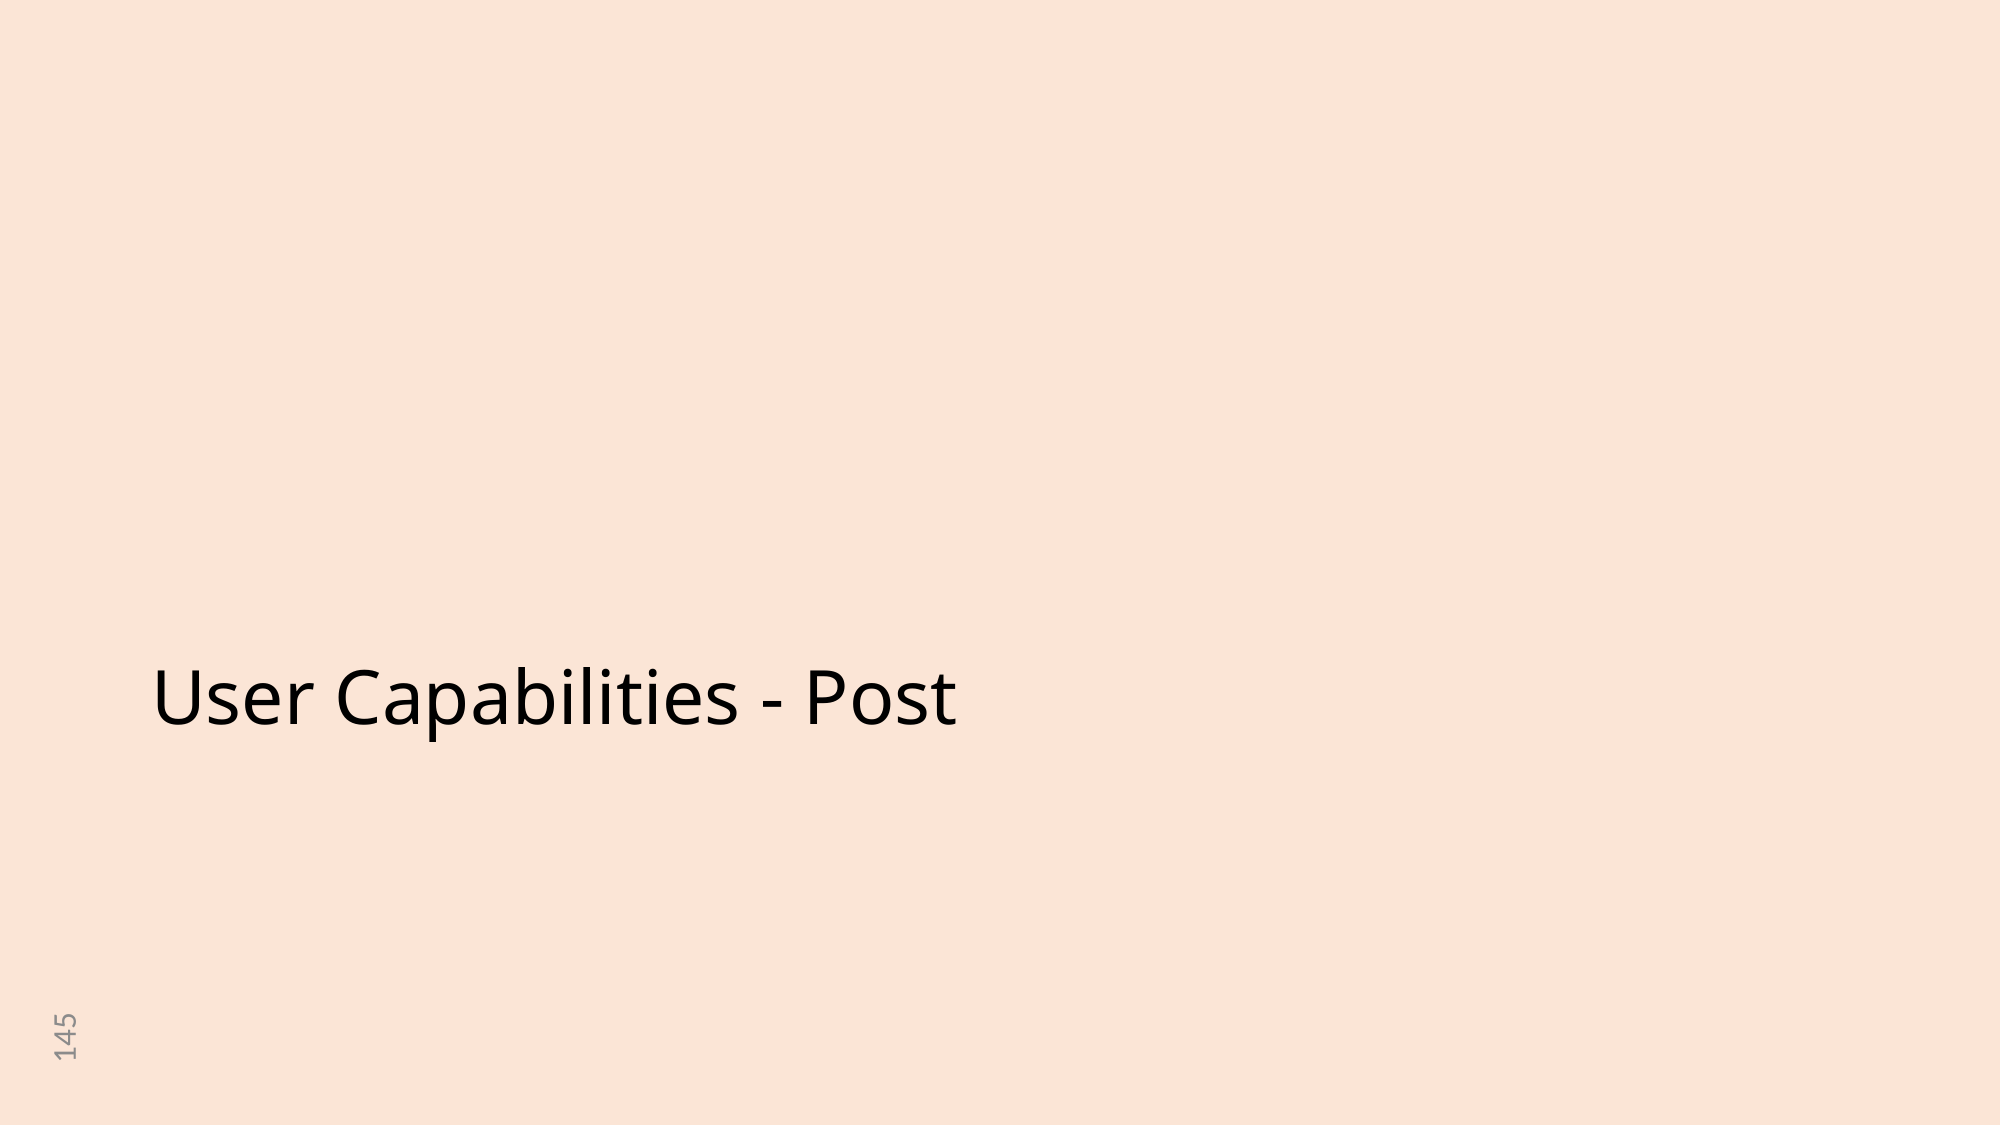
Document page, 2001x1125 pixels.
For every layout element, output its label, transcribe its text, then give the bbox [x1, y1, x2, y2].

title User Capabilities - Post [136, 280, 1862, 749]
slide_number 145 [32, 969, 93, 1108]
